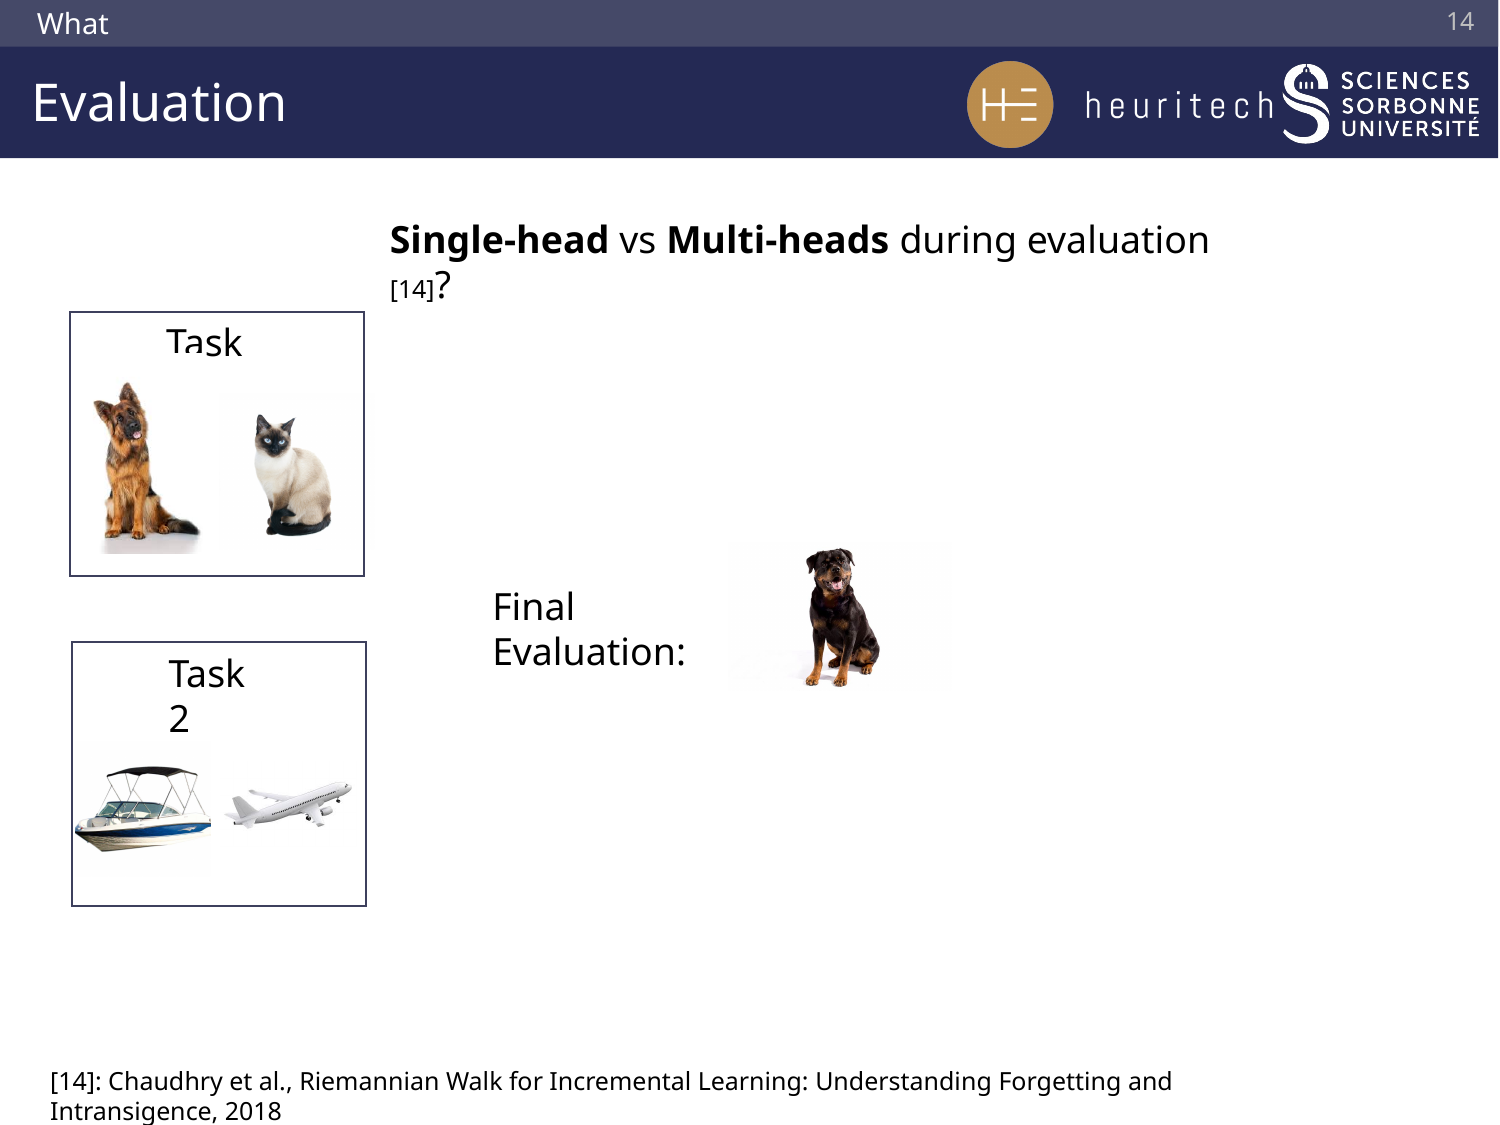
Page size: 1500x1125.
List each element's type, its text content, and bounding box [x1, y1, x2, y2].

picture [69, 353, 203, 554]
title Evaluation [16, 48, 952, 161]
slide_number 14 [1411, 0, 1490, 54]
picture [75, 741, 211, 877]
picture [967, 61, 1281, 148]
picture [728, 542, 952, 691]
text_box [14]: Chaudhry et al., Riemannian Walk for Incremental Learning: Understanding Forgetting and Intransigence, 2018 [35, 1057, 1309, 1125]
picture [220, 761, 357, 847]
picture [219, 393, 375, 550]
text_box [71, 641, 367, 907]
list What [21, 0, 1487, 50]
text_box [69, 311, 365, 577]
text_box Final Evaluation: [477, 575, 728, 681]
text_box Single-head vs Multi-heads during evaluation [14]? [374, 208, 1255, 314]
